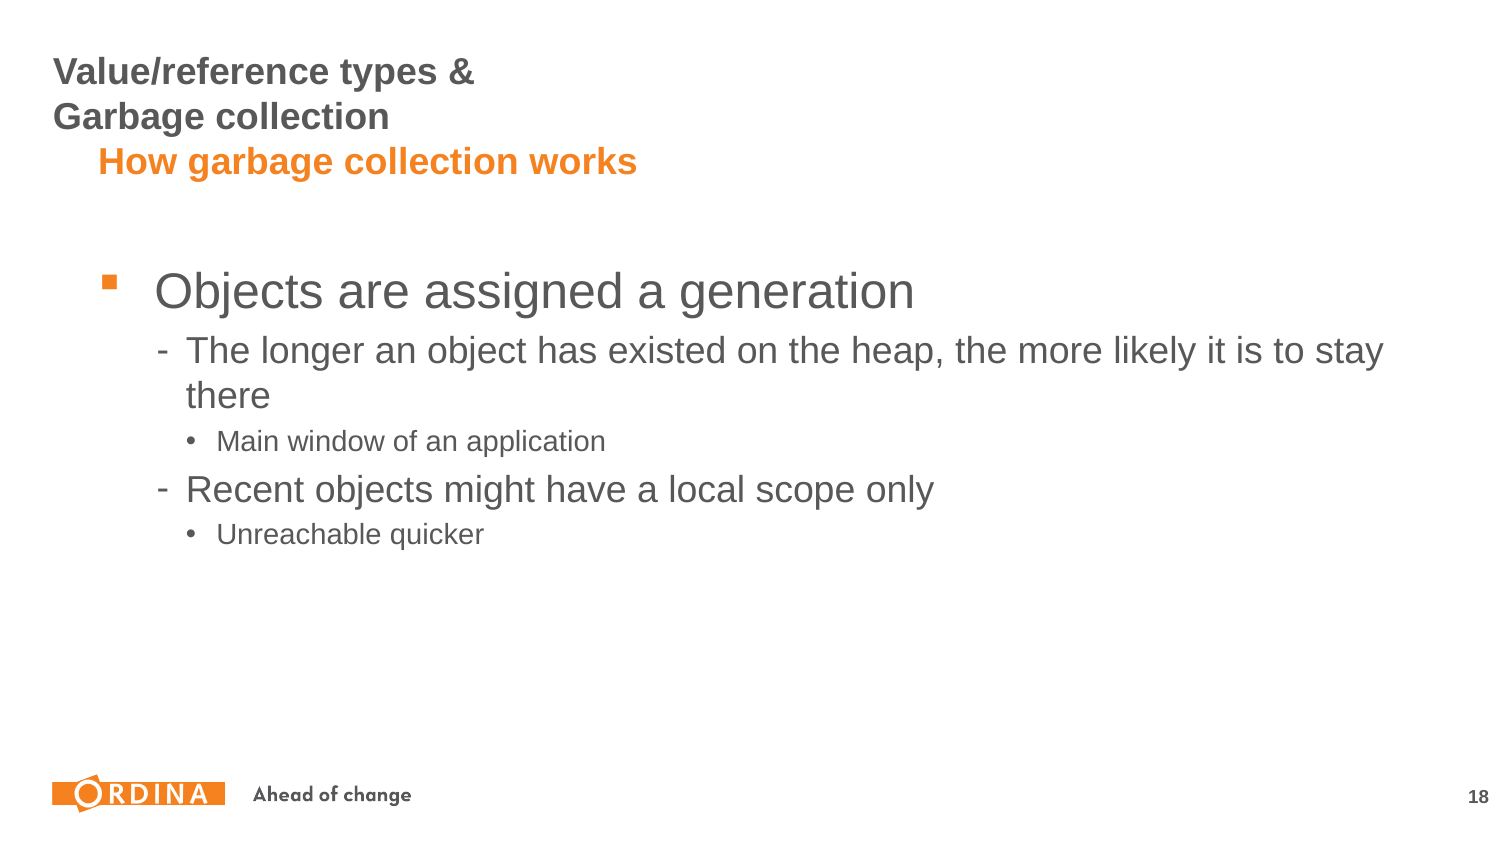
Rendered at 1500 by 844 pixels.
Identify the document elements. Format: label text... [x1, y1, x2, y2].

title Value/reference types & Garbage collection [52, 46, 520, 88]
picture [52, 774, 412, 813]
list Objects are assigned a generation The longer an object has existed on the heap, the more likely it is to stay there Main window of an application Recent objects might have a local scope only Unreachable quicker [98, 259, 1402, 773]
list How garbage collection works [98, 137, 1402, 217]
